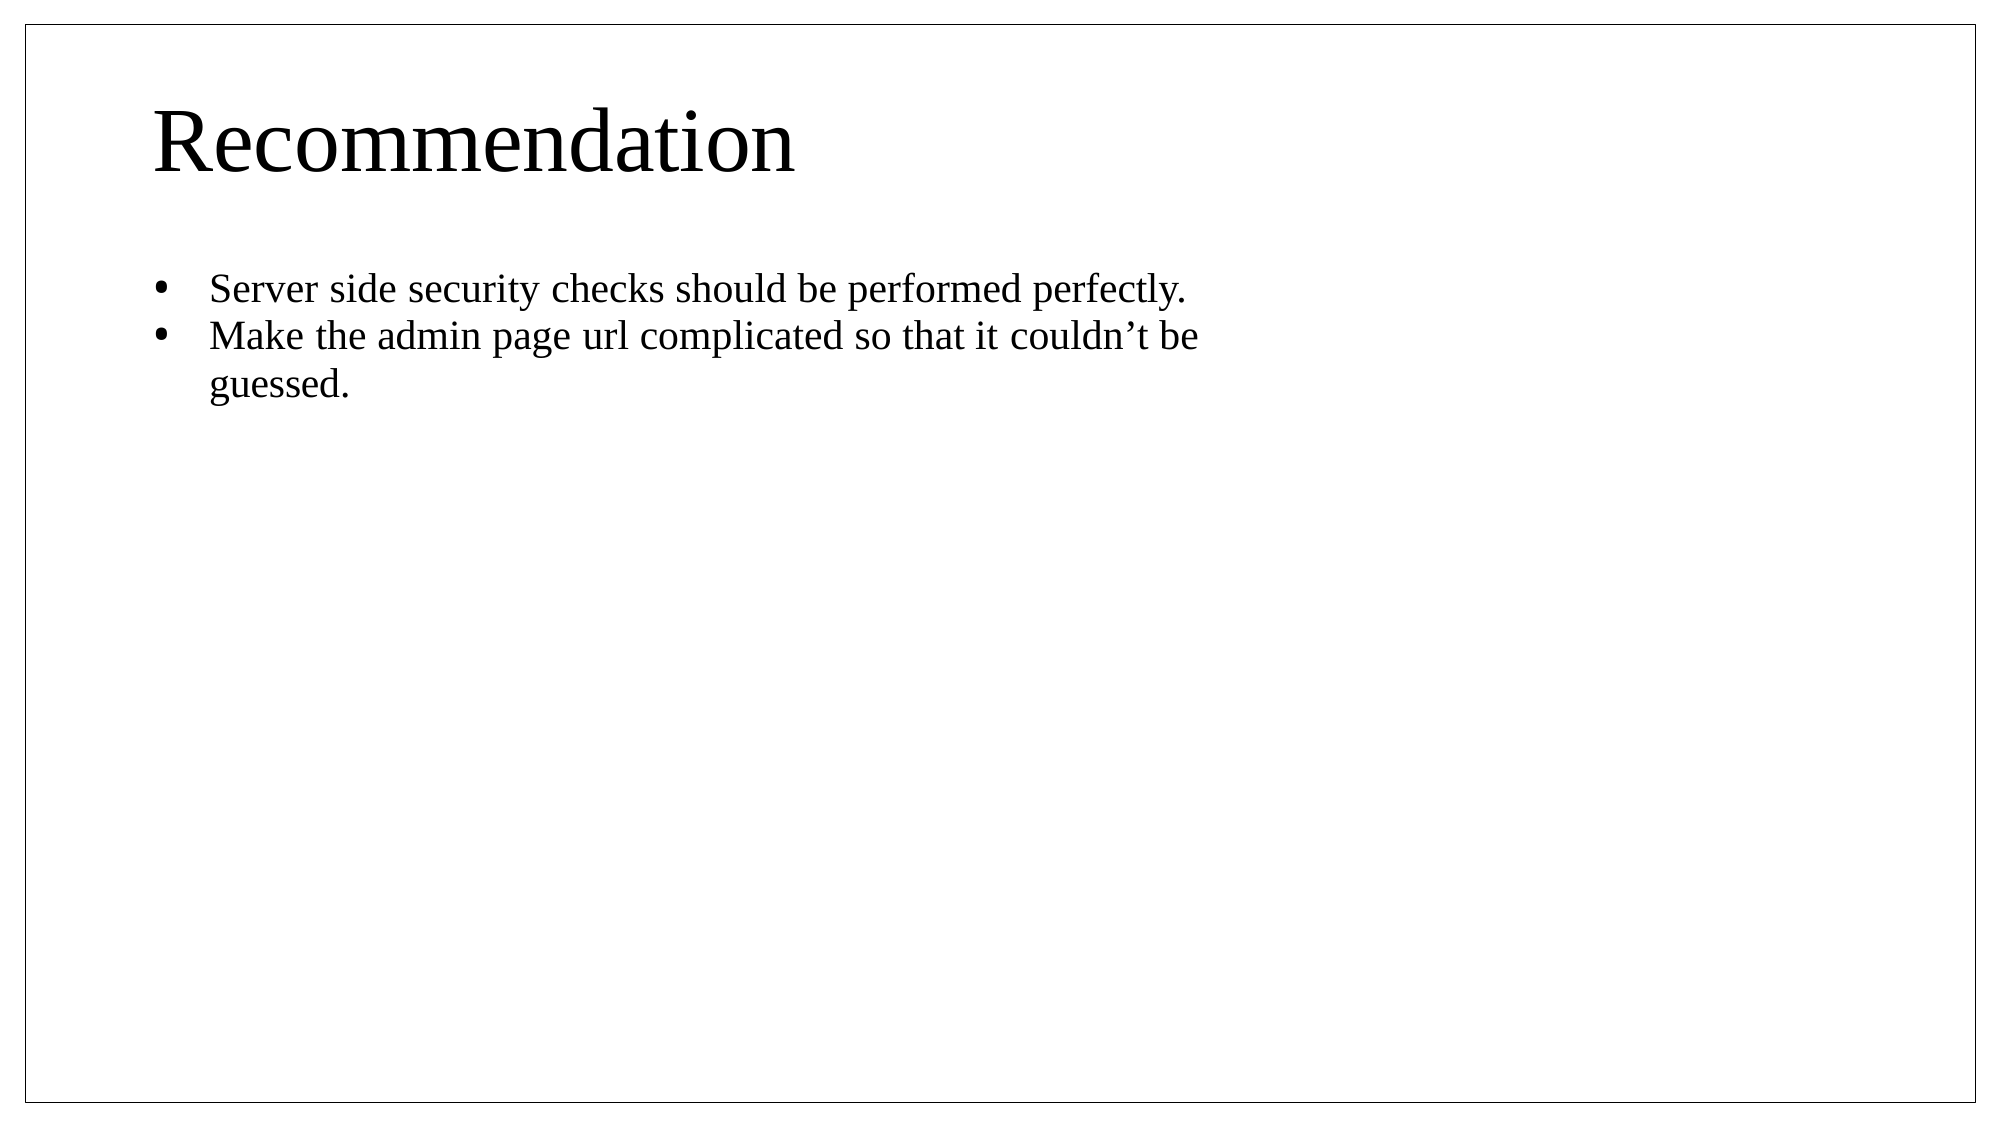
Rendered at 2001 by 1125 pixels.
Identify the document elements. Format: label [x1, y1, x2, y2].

text_box [25, 24, 1976, 1103]
